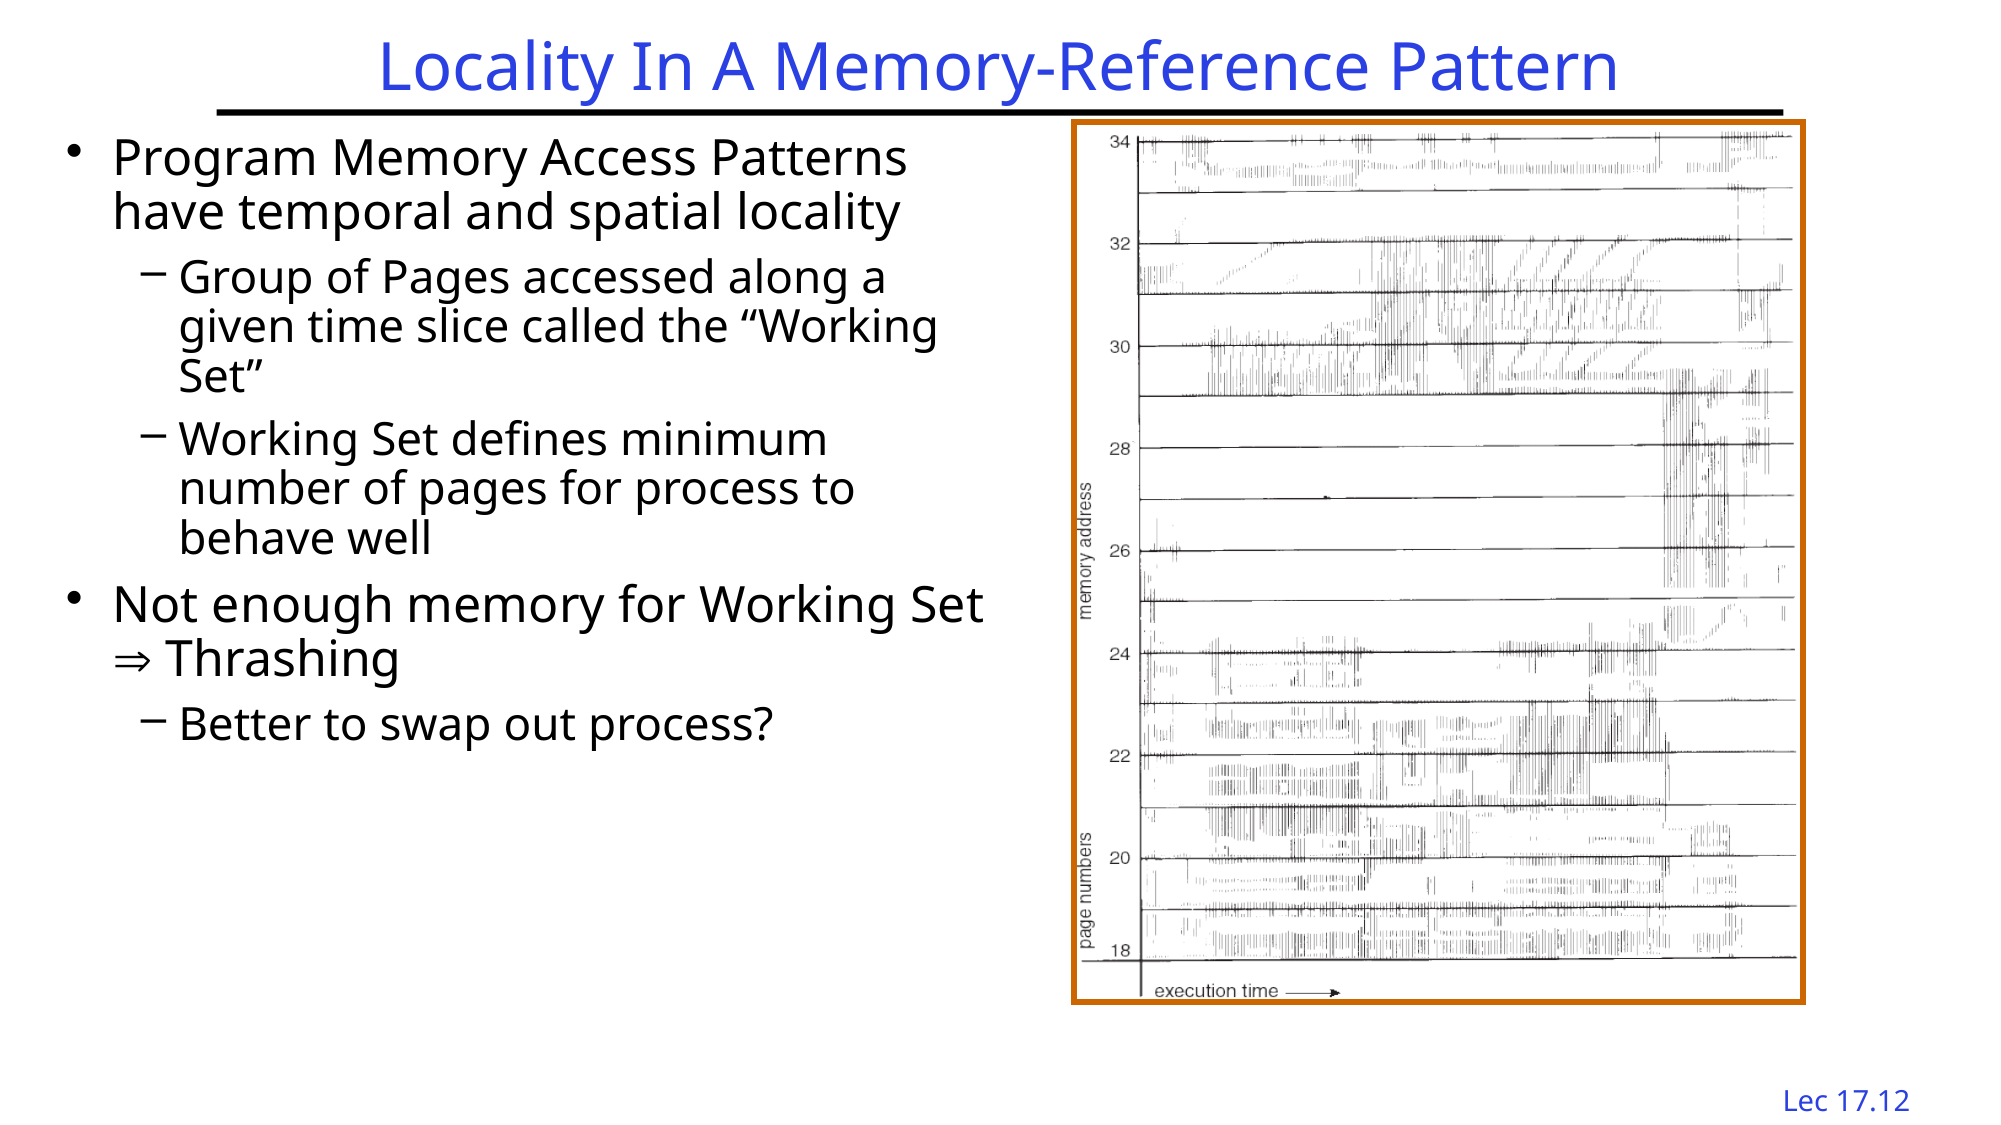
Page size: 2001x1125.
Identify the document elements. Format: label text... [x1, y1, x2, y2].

title Locality In A Memory-Reference Pattern [216, 24, 1784, 113]
list Program Memory Access Patterns have temporal and spatial locality Group of Pages accessed along a given time slice called the “Working Set” Working Set defines minimum number of pages for process to behave well Not enough memory for Working Set  Thrashing Better to swap out process? [50, 125, 1016, 1038]
picture [1076, 124, 1801, 1000]
